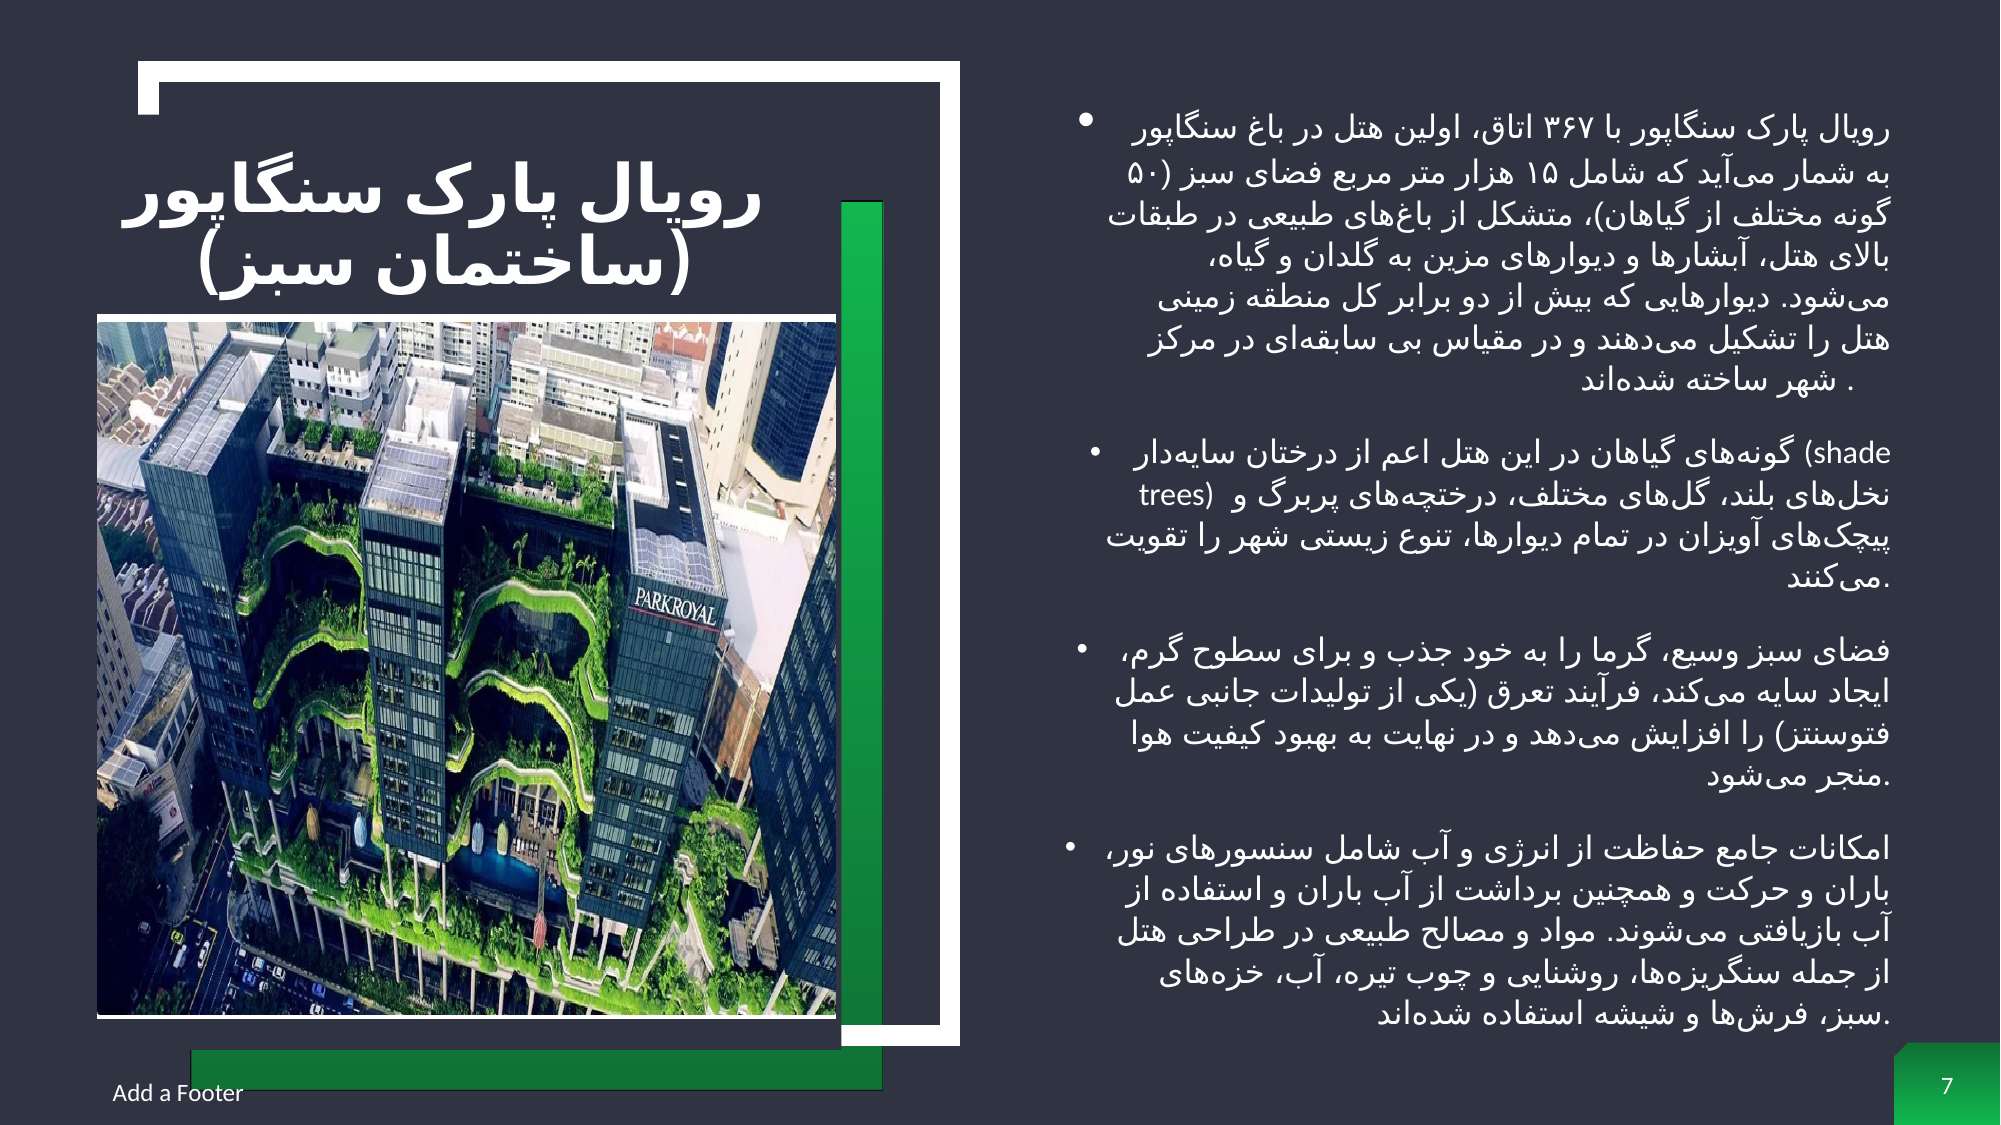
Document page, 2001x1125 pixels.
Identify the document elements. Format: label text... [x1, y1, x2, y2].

slide_number 7 [1894, 1050, 2000, 1118]
title رویال پارک سنگاپور (ساختمان سبز) [98, 180, 792, 275]
list رویال پارک سنگاپور با ۳۶۷ اتاق، اولین هتل در باغ سنگاپور به شمار می‌آید که شامل ۱۵ هزار متر مربع فضای سبز (۵۰ گونه مختلف از گیاهان)، متشکل از باغ‌های طبیعی در طبقات بالای هتل، آبشارها و دیوارهای مزین به گلدان و گیاه، می‌شود. دیوارهایی که بیش از دو برابر کل منطقه زمینی هتل را تشکیل می‌دهند و در مقیاس بی سابقه‌ای در مرکز شهر ساخته شده‌اند . گونه‌های گیاهان در این هتل اعم از درختان سایه‌دار (shade trees) نخل‌های بلند، گل‌های مختلف، درختچه‌های پربرگ و پیچک‌های آویزان در تمام دیوارها، تنوع زیستی شهر را تقویت می‌کنند. فضای سبز وسیع، گرما را به خود جذب و برای سطوح گرم، ایجاد سایه می‌کند، فرآیند تعرق (یکی از تولیدات جانبی عمل فتوسنتز) را افزایش می‌دهد و در نهایت به بهبود کیفیت هوا منجر می‌شود. امکانات جامع حفاظت از انرژی و آب شامل سنسورهای نور، باران و حرکت و همچنین برداشت از آب باران و استفاده از آب بازیافتی می‌شوند. مواد و مصالح طبیعی در طراحی هتل از جمله سنگریزه‌ها، روشنایی و چوب تیره، آب، خزه‌های سبز، فرش‌ها و شیشه استفاده شده‌اند. [1049, 77, 1907, 1048]
footer Add a Footer [97, 1061, 773, 1121]
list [97, 314, 836, 1019]
